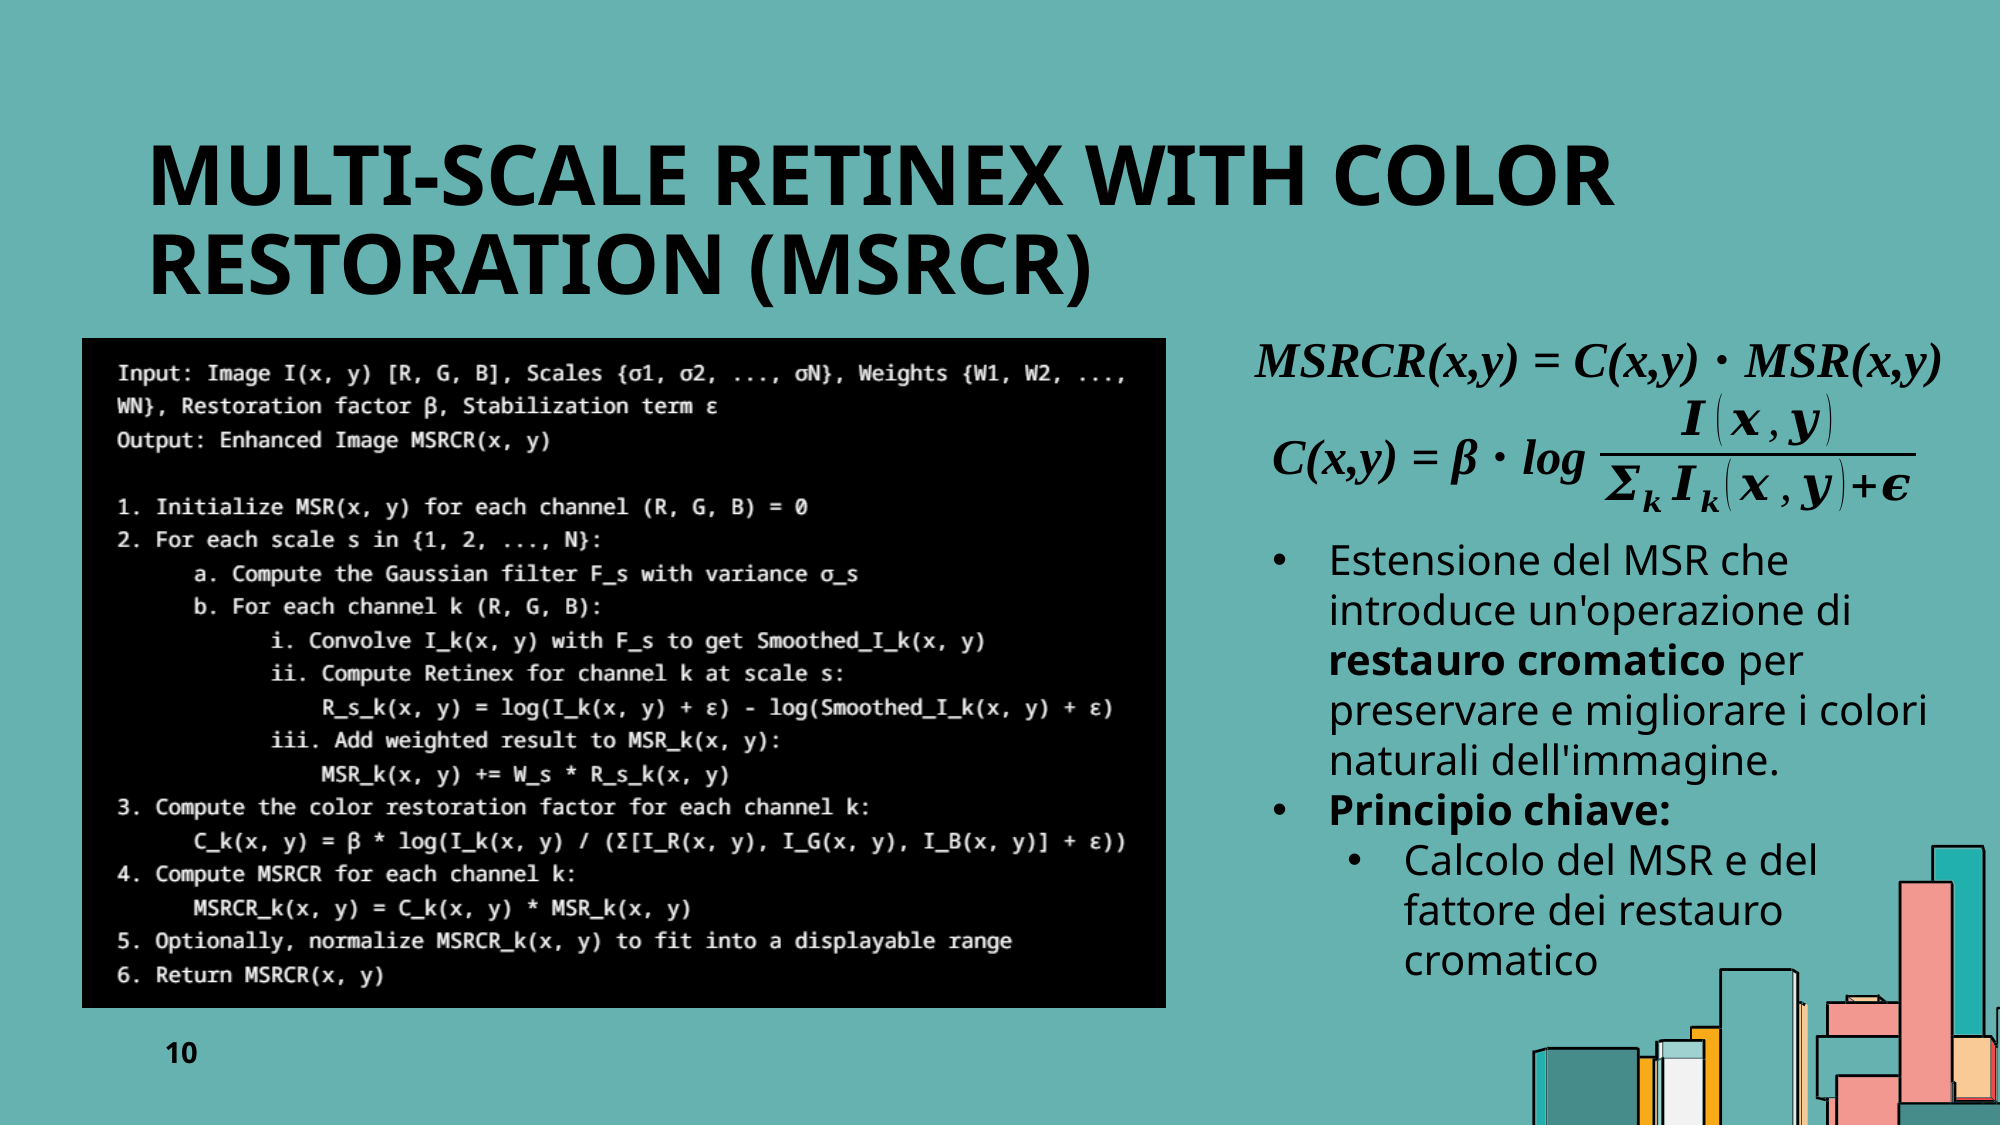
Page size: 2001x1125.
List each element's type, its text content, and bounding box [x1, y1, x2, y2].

text_box C(x,y) = β ⋅ log [1257, 416, 2000, 492]
title multi-SCALE RETINEX with color restoration (msrcr) [131, 89, 1839, 321]
text_box Estensione del MSR che introduce un'operazione di restauro cromatico per preservare e migliorare i colori naturali dell'immagine. Principio chiave: Calcolo del MSR e del fattore dei restauro cromatico [1257, 526, 1948, 992]
picture [82, 338, 1166, 1008]
slide_number 10 [149, 1024, 588, 1085]
text_box MSRCR(x,y) = C(x,y) ⋅ MSR(x,y) [1240, 320, 2000, 396]
picture [1471, 834, 2000, 1125]
